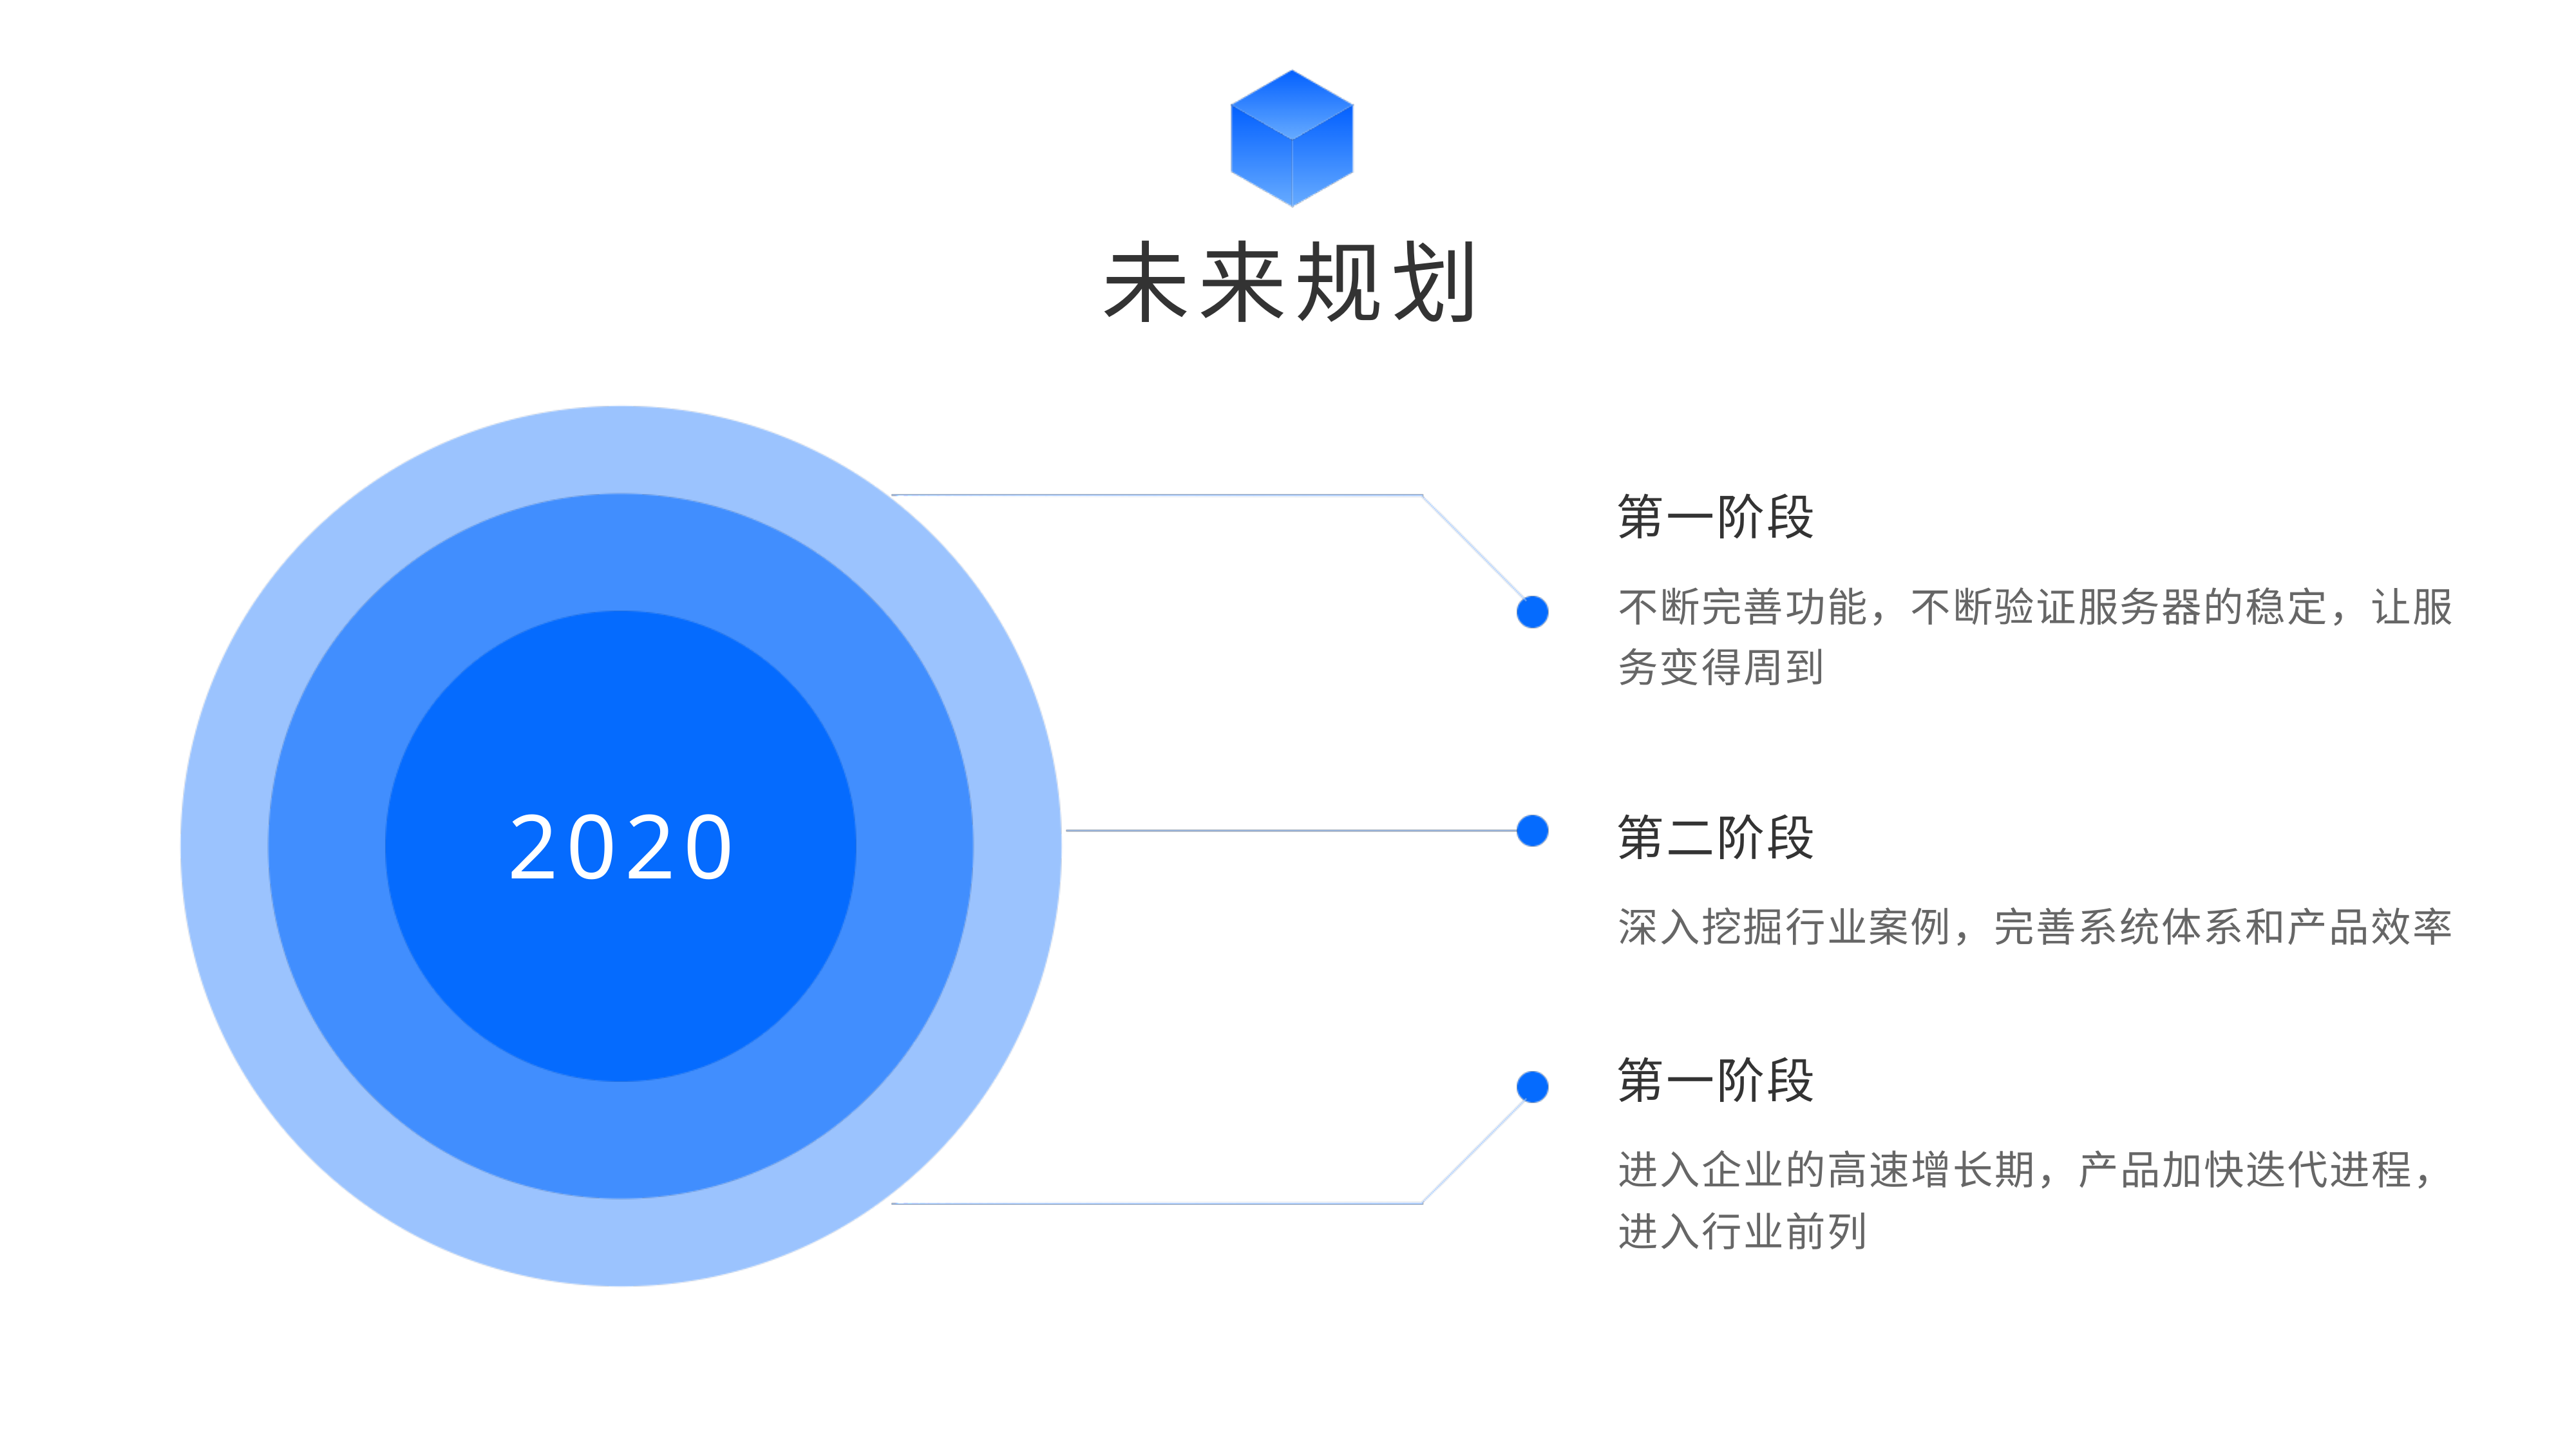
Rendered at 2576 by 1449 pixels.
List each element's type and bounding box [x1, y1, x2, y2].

text_box [1617, 1053, 2465, 1258]
text_box [880, 68, 1701, 337]
text_box [178, 403, 1065, 1290]
text_box [1617, 489, 2465, 694]
text_box [1068, 814, 1551, 849]
text_box [1068, 492, 1551, 631]
text_box [1617, 810, 2515, 954]
text_box [1068, 1070, 1551, 1207]
